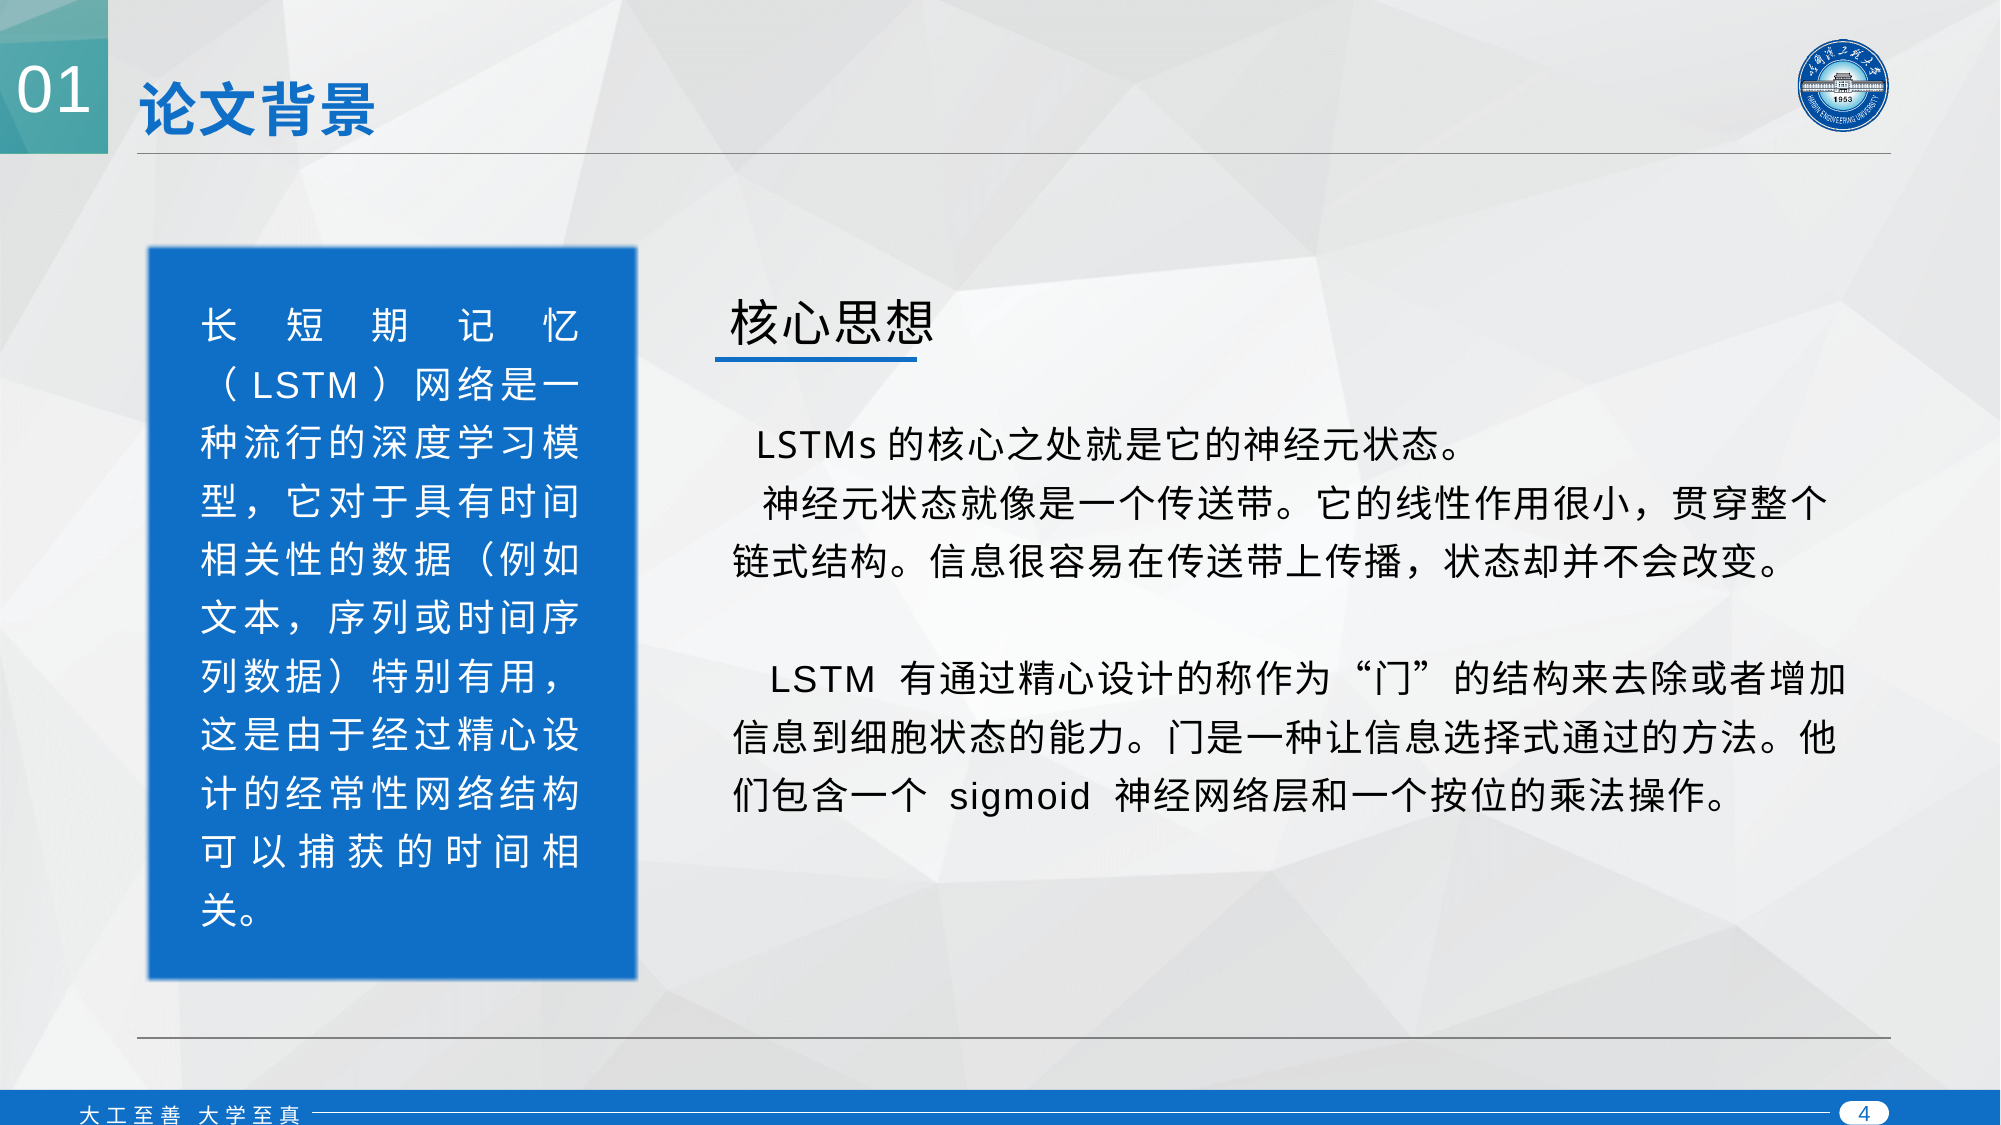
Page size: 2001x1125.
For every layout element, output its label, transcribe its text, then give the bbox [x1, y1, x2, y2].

text_box [150, 249, 634, 979]
text_box LSTMs的核心之处就是它的神经元状态。 神经元状态就像是一个传送带。它的线性作用很小，贯穿整个链式结构。信息很容易在传送带上传播，状态却并不会改变。 LSTM 有通过精心设计的称作为“门”的结构来去除或者增加信息到细胞状态的能力。门是一种让信息选择式通过的方法。他们包含一个 sigmoid 神经网络层和一个按位的乘法操作。 [717, 400, 1866, 825]
text_box 01 [0, 14, 121, 134]
picture [0, 0, 2001, 1089]
text_box 长短期记忆（LSTM）网络是一种流行的深度学习模型，它对于具有时间相关性的数据（例如文本，序列或时间序列数据）特别有用，这是由于经过精心设计的经常性网络结构可以捕获的时间相关。 [185, 281, 598, 940]
title 论文背景 [123, 39, 1032, 156]
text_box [714, 265, 1137, 360]
